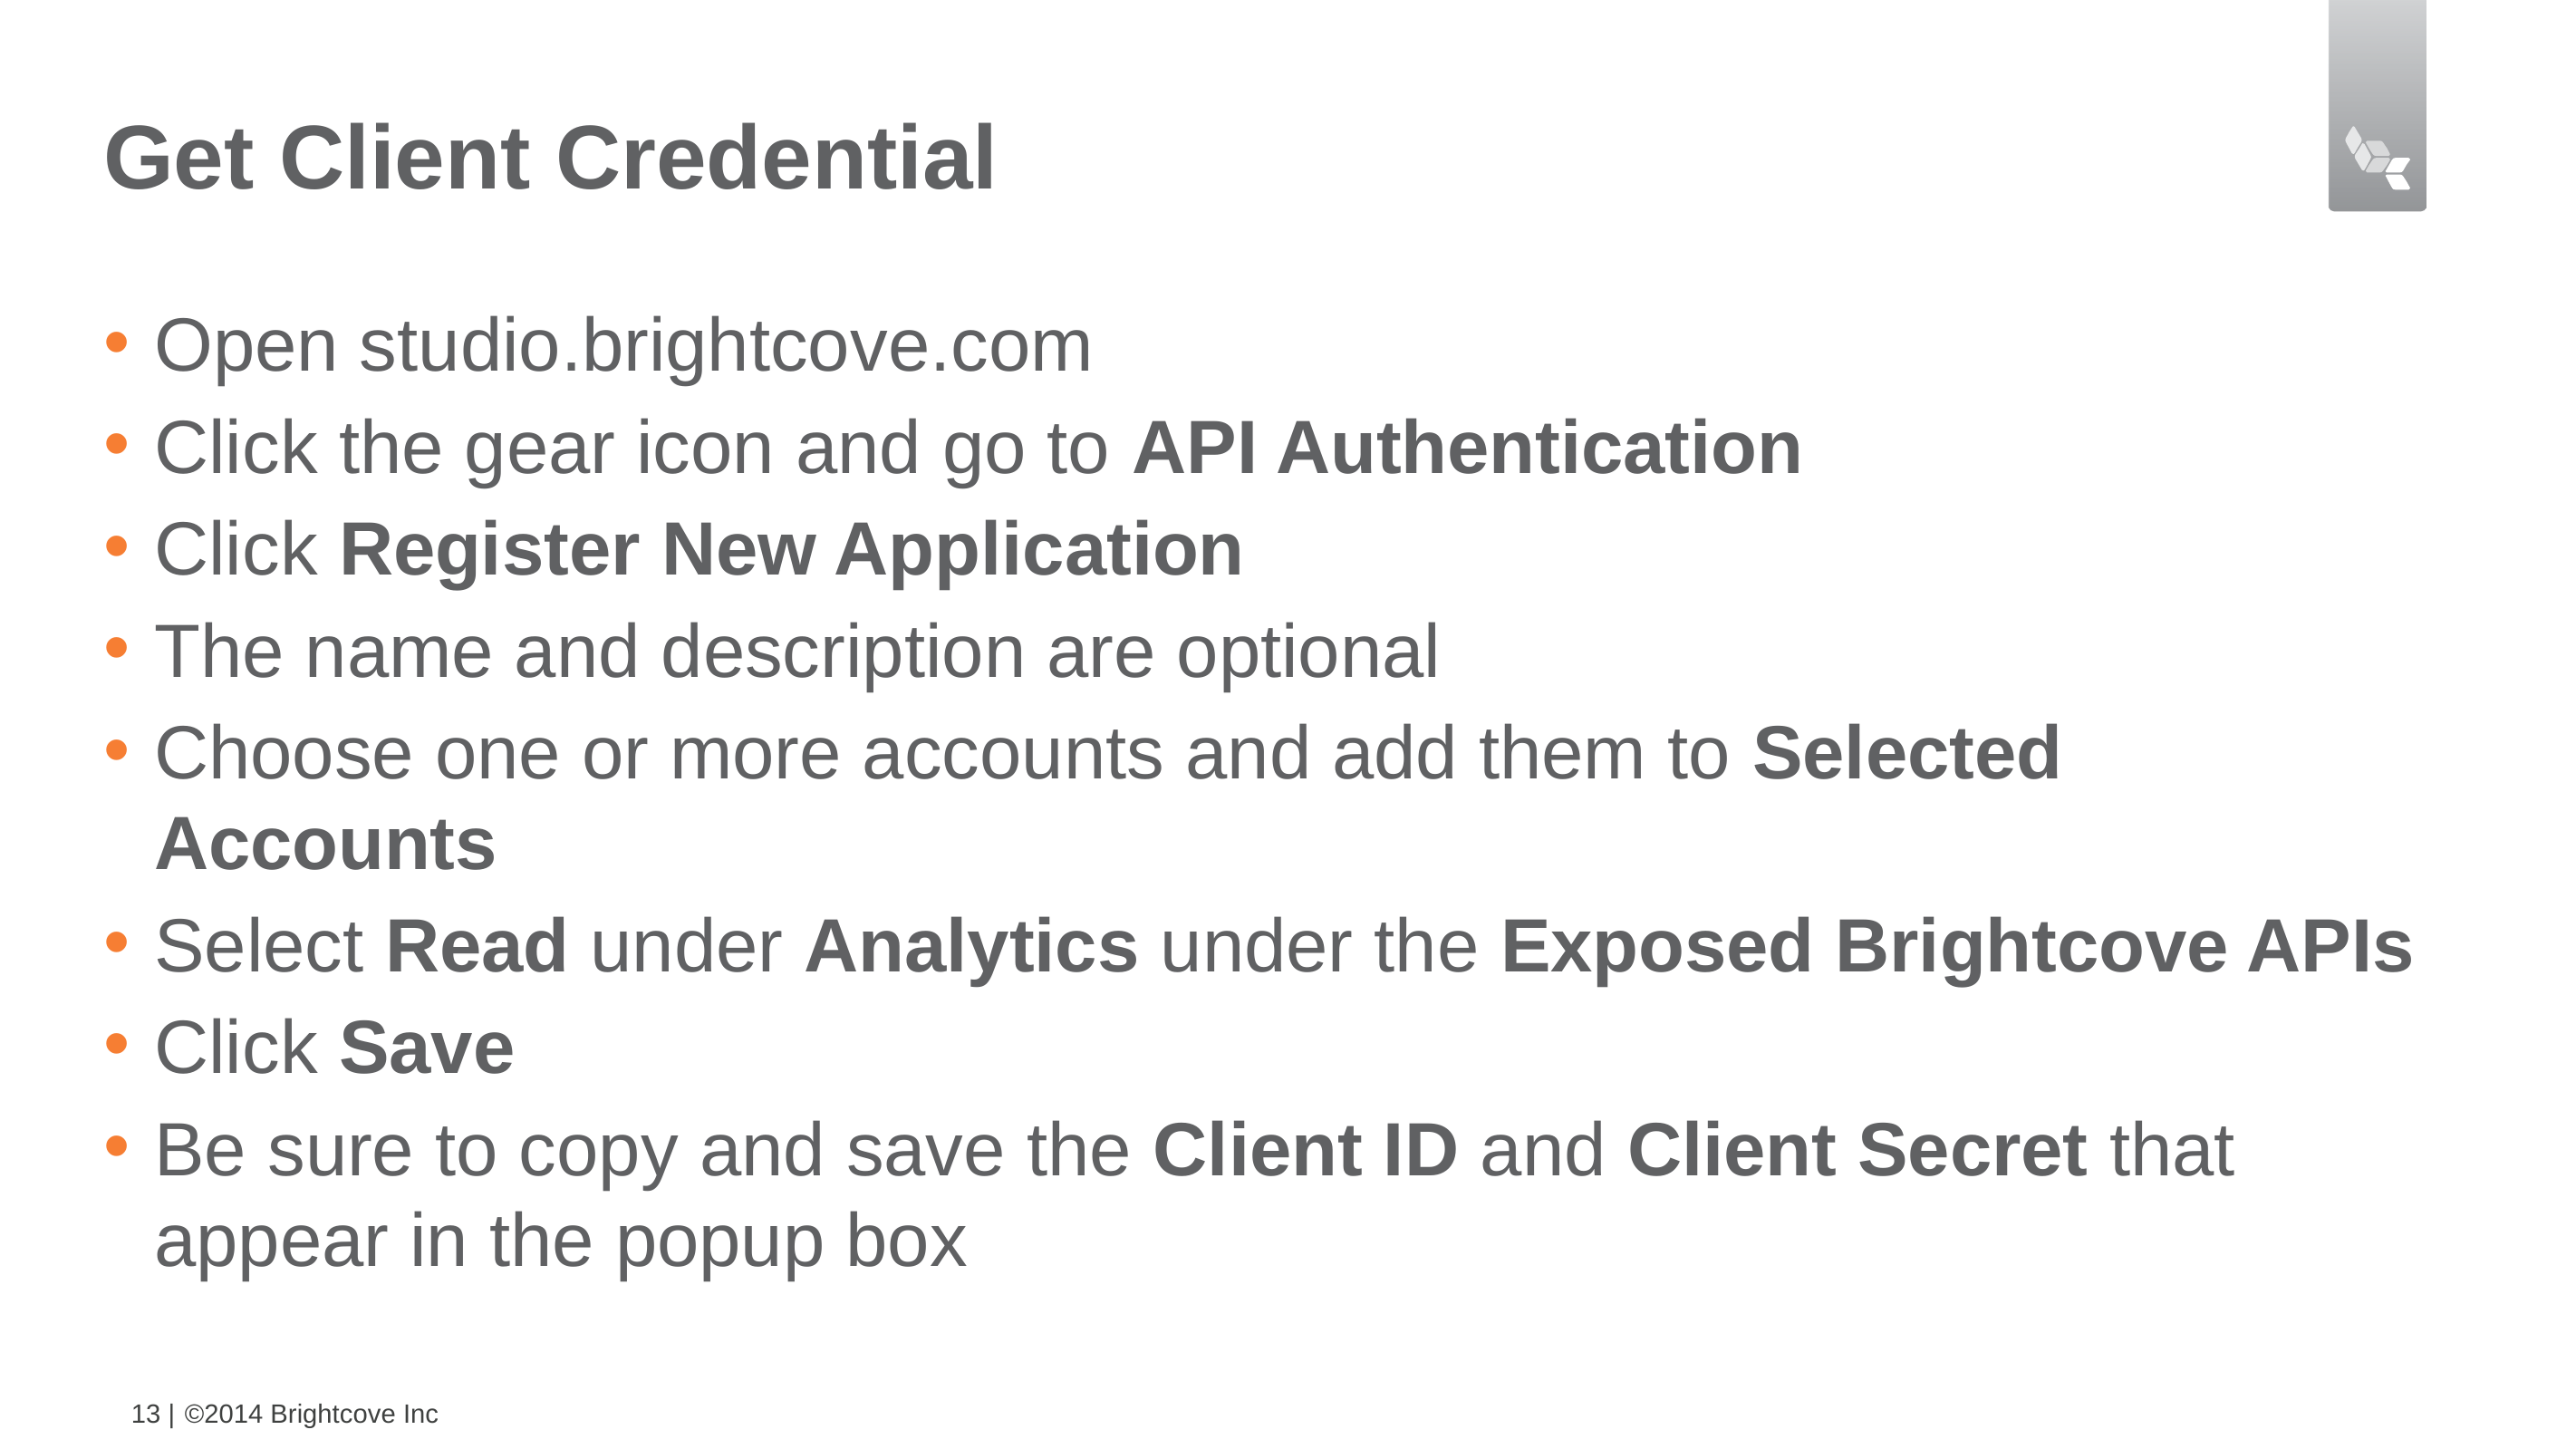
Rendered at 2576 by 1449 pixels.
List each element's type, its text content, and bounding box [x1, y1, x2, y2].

list Open studio.brightcove.com Click the gear icon and go to API Authentication Click Register New Application The name and description are optional Choose one or more accounts and add them to Selected Accounts Select Read under Analytics under the Exposed Brightcove APIs Click Save Be sure to copy and save the Client ID and Client Secret that appear in the popup box [80, 284, 2441, 1302]
slide_number 13 | [88, 1374, 189, 1449]
title Get Client Credential [80, 44, 2270, 260]
footer ©2014 Brightcove Inc [189, 1374, 988, 1449]
